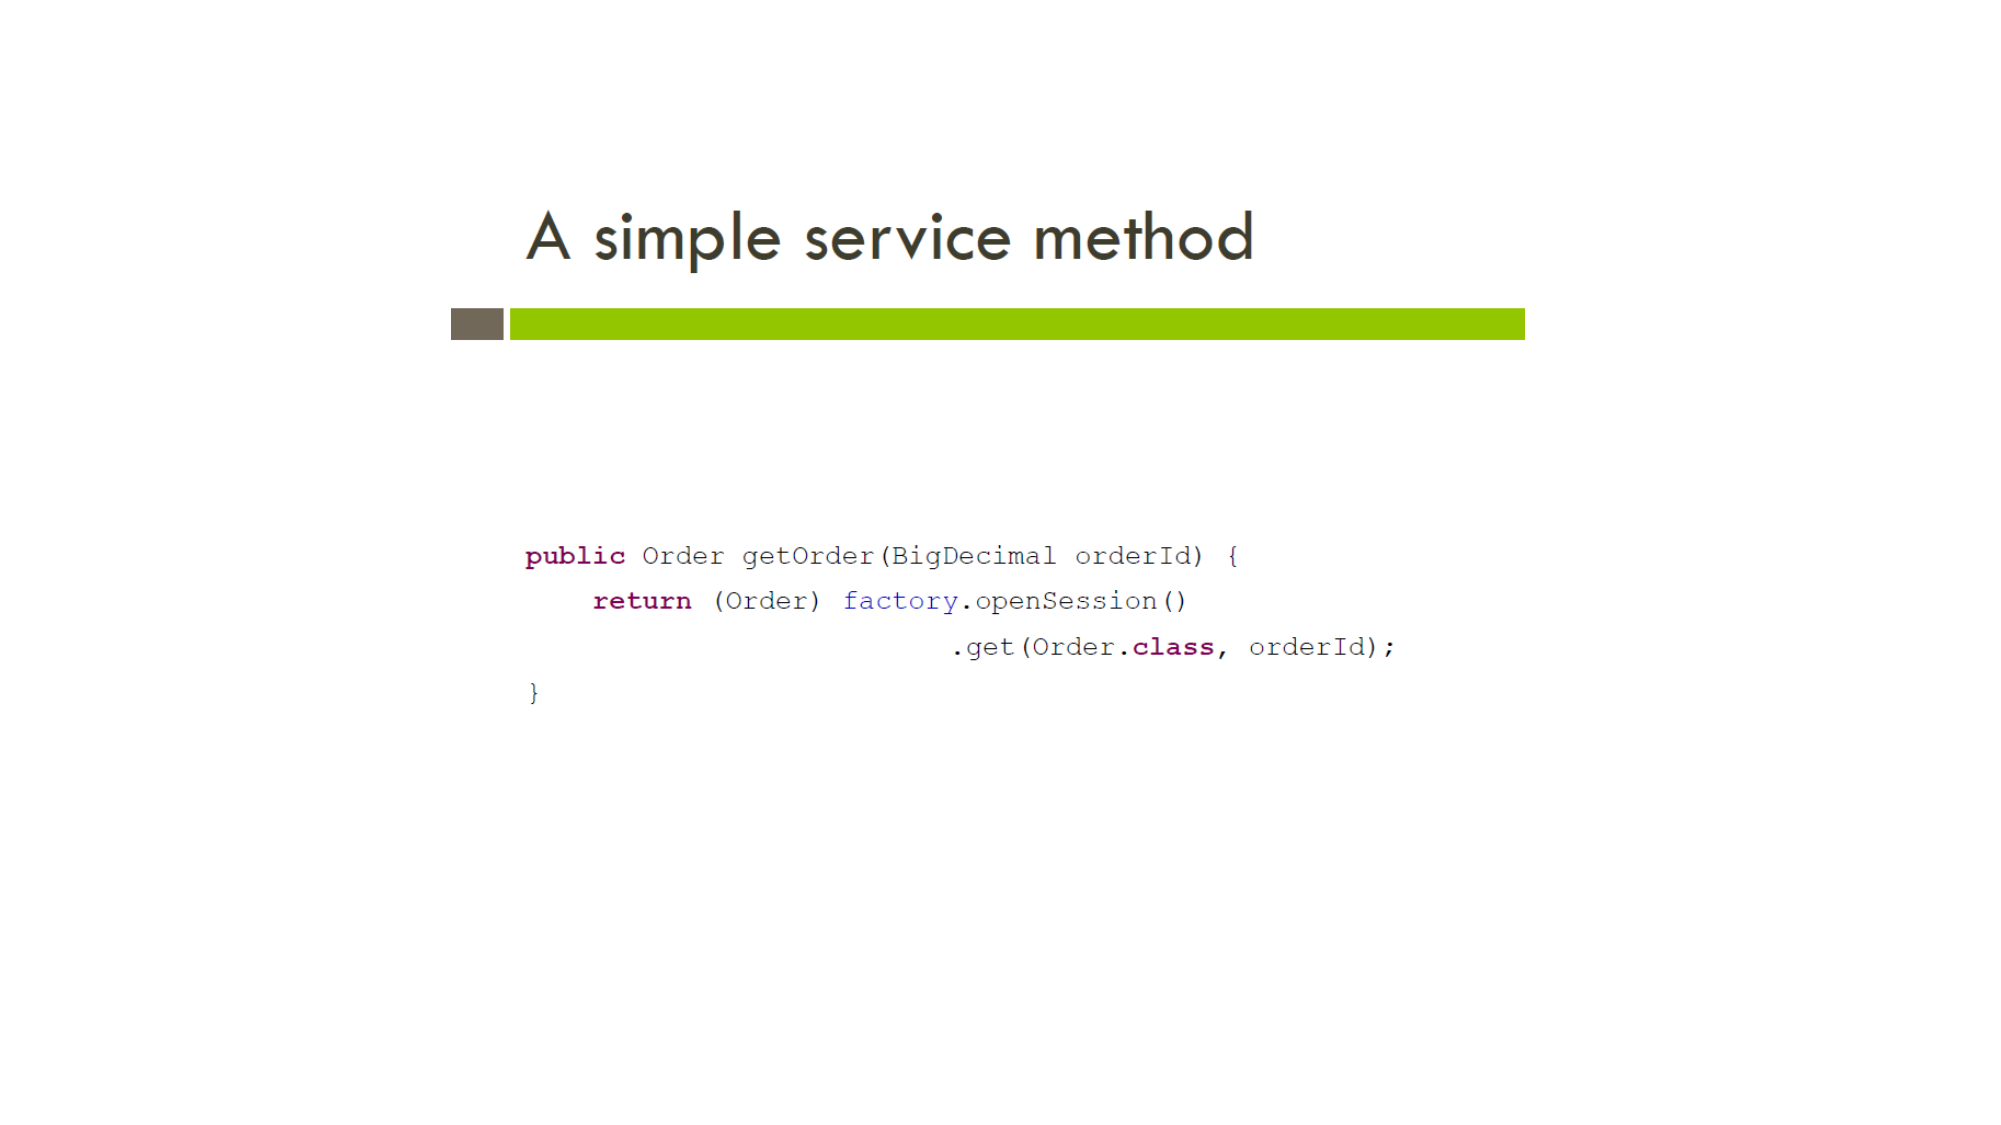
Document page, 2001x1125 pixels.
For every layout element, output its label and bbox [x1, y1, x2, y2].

list [451, 158, 1525, 873]
